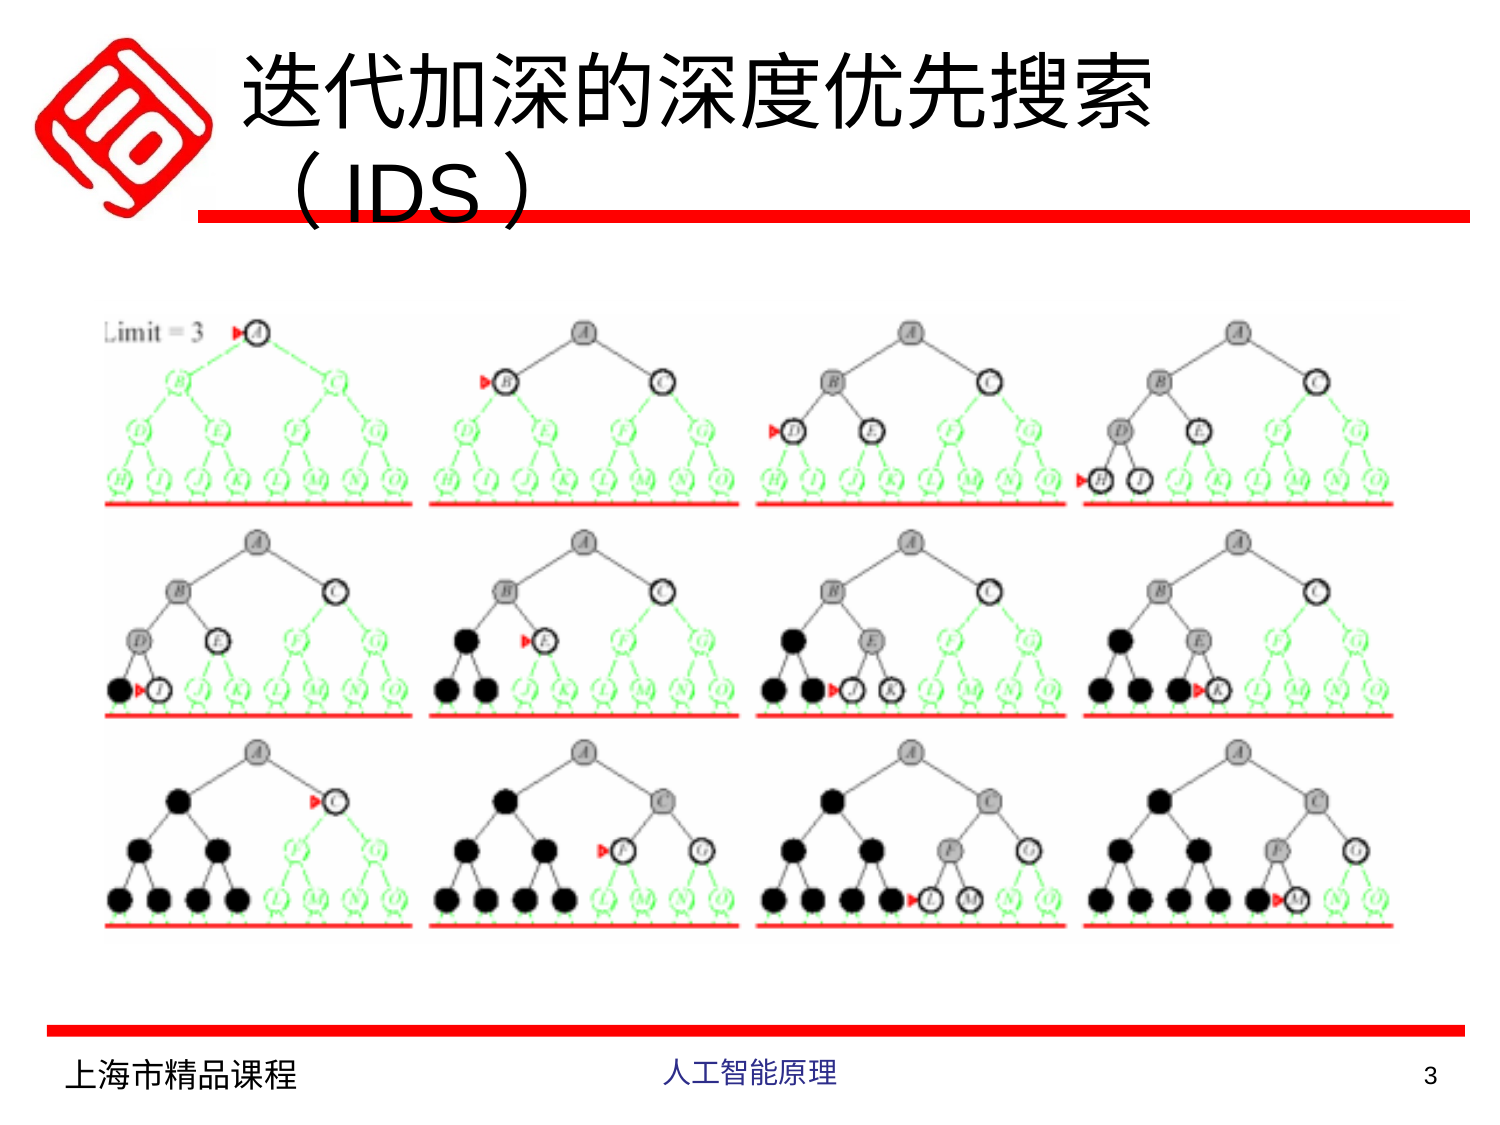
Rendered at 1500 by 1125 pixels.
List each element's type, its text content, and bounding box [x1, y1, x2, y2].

picture [93, 299, 1407, 951]
picture [31, 34, 216, 221]
slide_number 3 [1287, 1051, 1454, 1088]
slide_number 上海市精品课程 [50, 1046, 450, 1125]
footer 人工智能原理 [512, 1046, 988, 1125]
title 迭代加深的深度优先搜索（IDS） [225, 45, 1425, 233]
